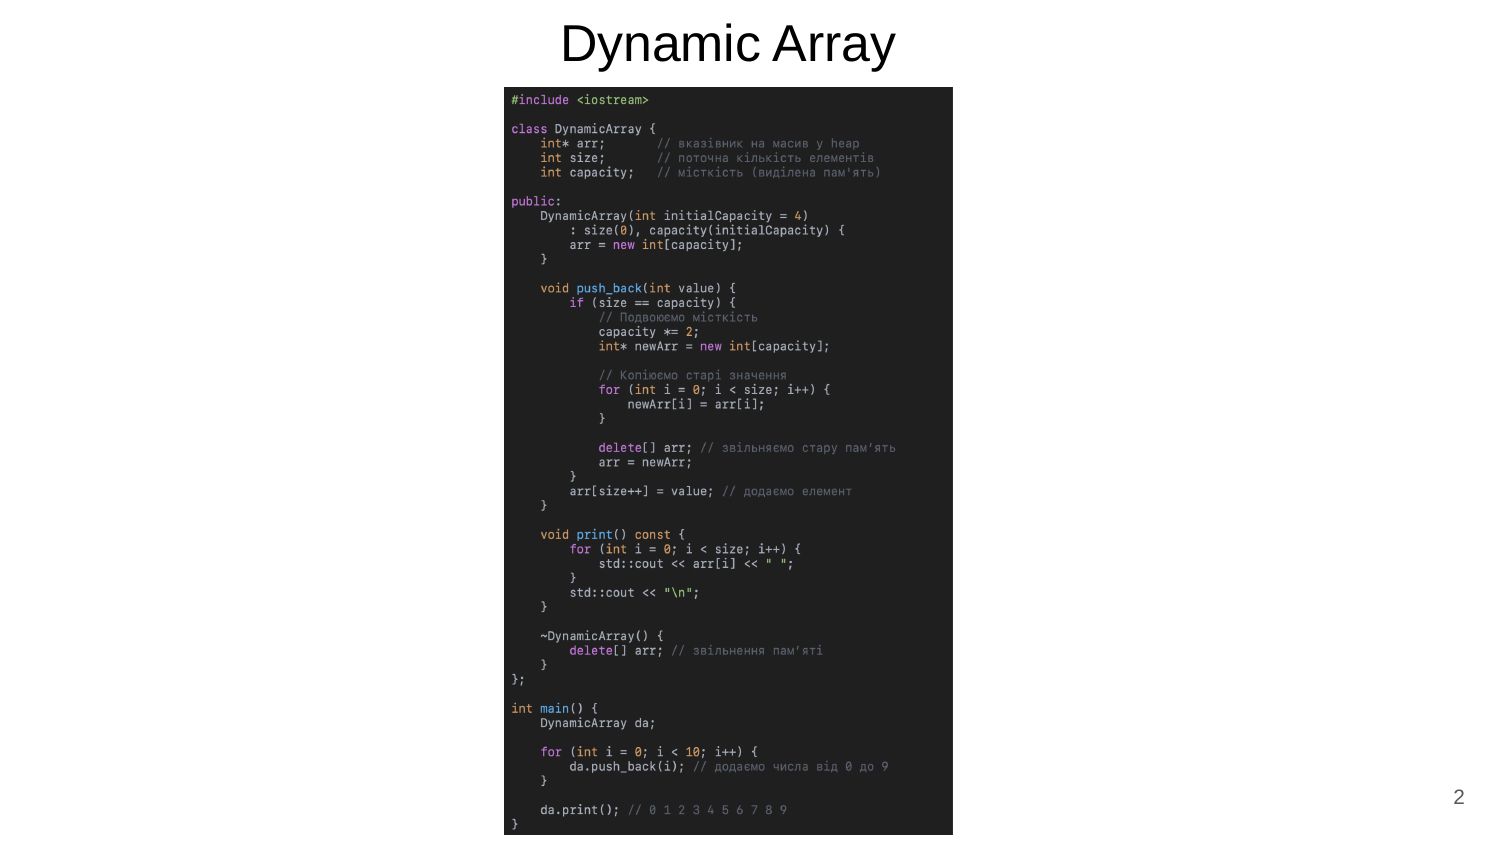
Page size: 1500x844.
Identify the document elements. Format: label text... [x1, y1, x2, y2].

picture [504, 87, 953, 835]
slide_number ‹#› [1389, 764, 1480, 830]
title Dynamic Array [97, 0, 1360, 88]
